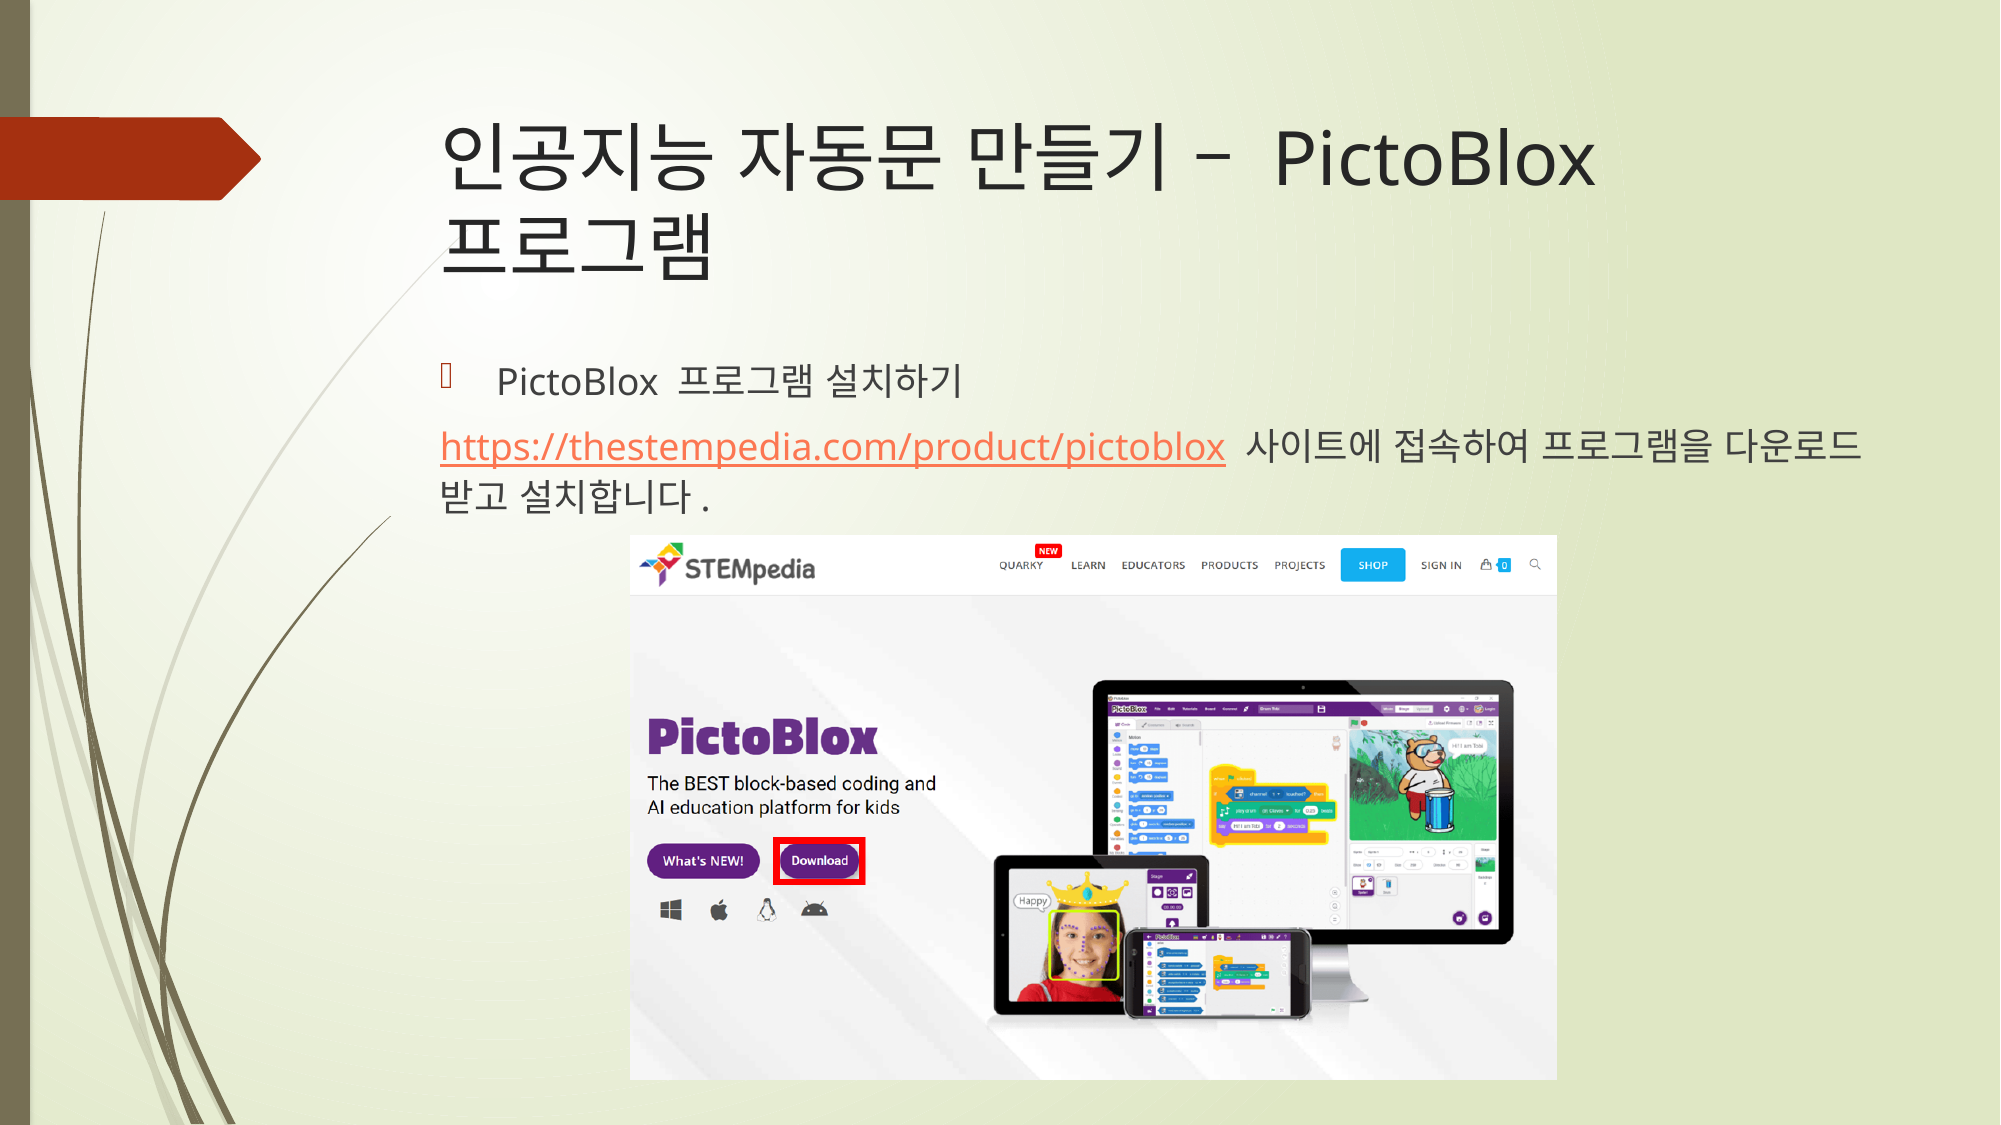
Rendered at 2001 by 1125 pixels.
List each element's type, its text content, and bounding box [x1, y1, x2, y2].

picture [629, 534, 1557, 1080]
list PictoBlox 프로그램 설치하기 https://thestempedia.com/product/pictoblox 사이트에 접속하여 프로그램을 다운로드 받고 설치합니다. [424, 350, 1888, 970]
title 인공지능 자동문 만들기 – PictoBlox 프로그램 [425, 102, 1914, 313]
